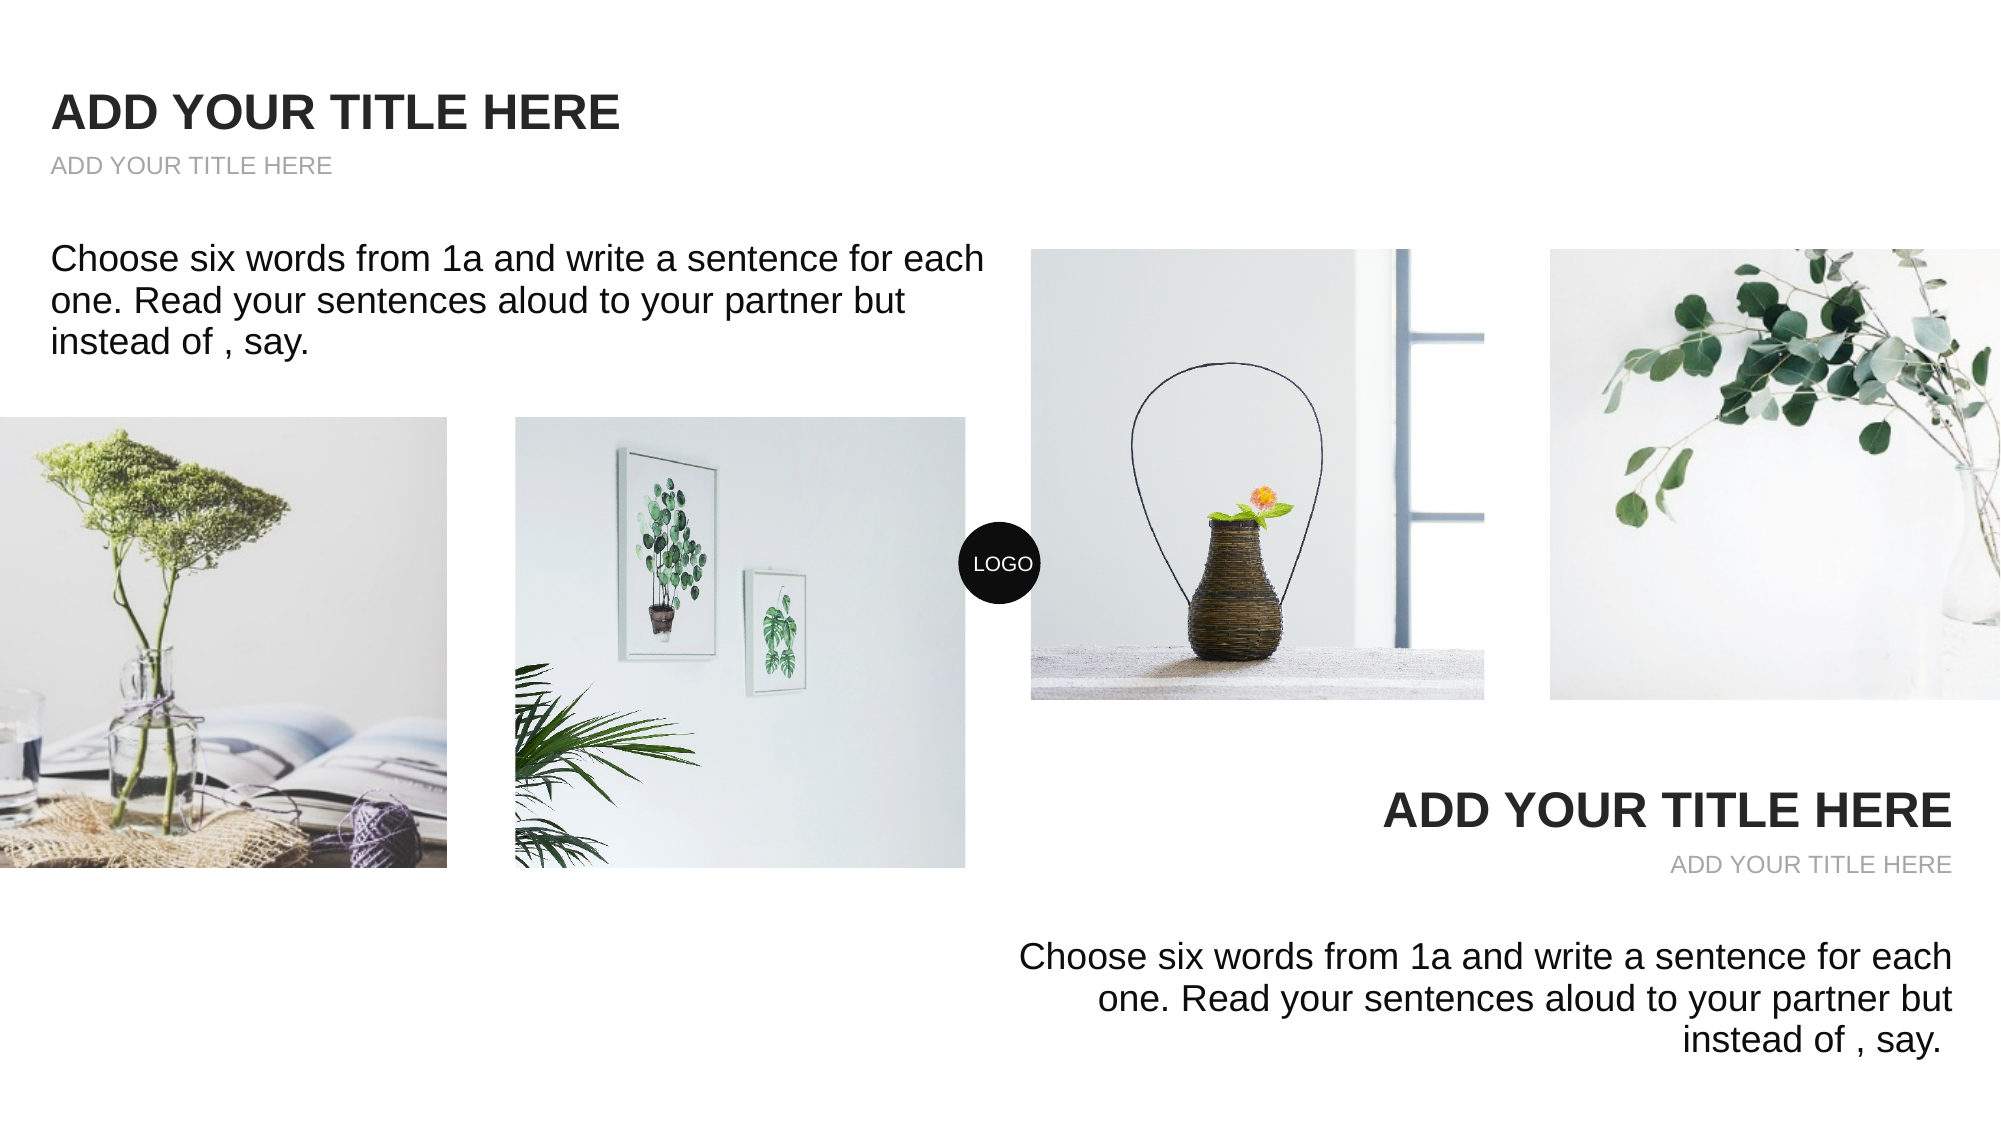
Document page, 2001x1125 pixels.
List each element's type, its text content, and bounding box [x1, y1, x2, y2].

picture [515, 417, 966, 868]
picture [0, 417, 450, 868]
text_box Choose six words from 1a and write a sentence for each one. Read your sentences aloud to your partner but instead of , say. [35, 229, 1004, 370]
text_box ADD YOUR TITLE HERE [1606, 840, 1968, 886]
text_box ADD YOUR TITLE HERE [1343, 770, 1968, 846]
text_box ADD YOUR TITLE HERE [35, 72, 661, 147]
text_box Choose six words from 1a and write a sentence for each one. Read your sentences aloud to your partner but instead of , say. [999, 928, 1968, 1068]
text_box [958, 521, 1050, 605]
picture [1549, 249, 2001, 700]
picture [1030, 249, 1485, 700]
text_box ADD YOUR TITLE HERE [35, 142, 398, 188]
